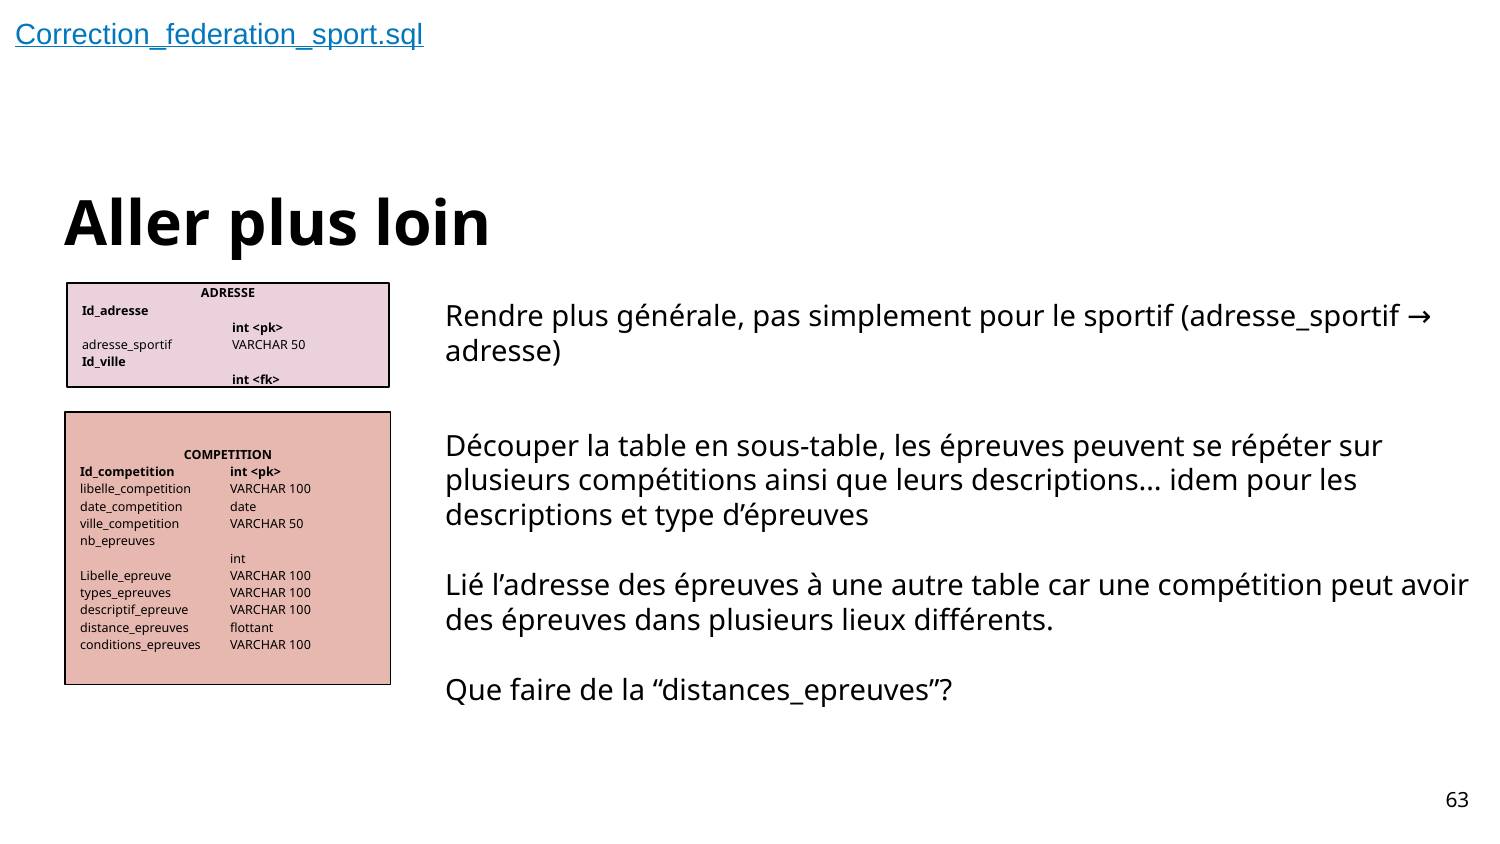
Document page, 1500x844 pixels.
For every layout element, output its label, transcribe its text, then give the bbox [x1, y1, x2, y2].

slide_number ‹#› [1394, 769, 1484, 834]
text_box Correction_federation_sport.sql [0, 0, 1500, 65]
text_box Découper la table en sous-table, les épreuves peuvent se répéter sur plusieurs compétitions ainsi que leurs descriptions… idem pour les descriptions et type d’épreuves Lié l’adresse des épreuves à une autre table car une compétition peut avoir des épreuves dans plusieurs lieux différents. Que faire de la “distances_epreuves”? [430, 411, 1500, 722]
text_box Rendre plus générale, pas simplement pour le sportif (adresse_sportif → adresse) [430, 282, 1500, 382]
title Aller plus loin [49, 167, 1448, 273]
text_box COMPETITION Id_competition int <pk> libelle_competition VARCHAR 100 date_competition date ville_competition VARCHAR 50 nb_epreuves int Libelle_epreuve VARCHAR 100 types_epreuves VARCHAR 100 descriptif_epreuve VARCHAR 100 distance_epreuves flottant conditions_epreuves VARCHAR 100 [65, 411, 391, 685]
text_box ADRESSE Id_adresse int <pk> adresse_sportif VARCHAR 50 Id_ville int <fk> [67, 282, 389, 387]
